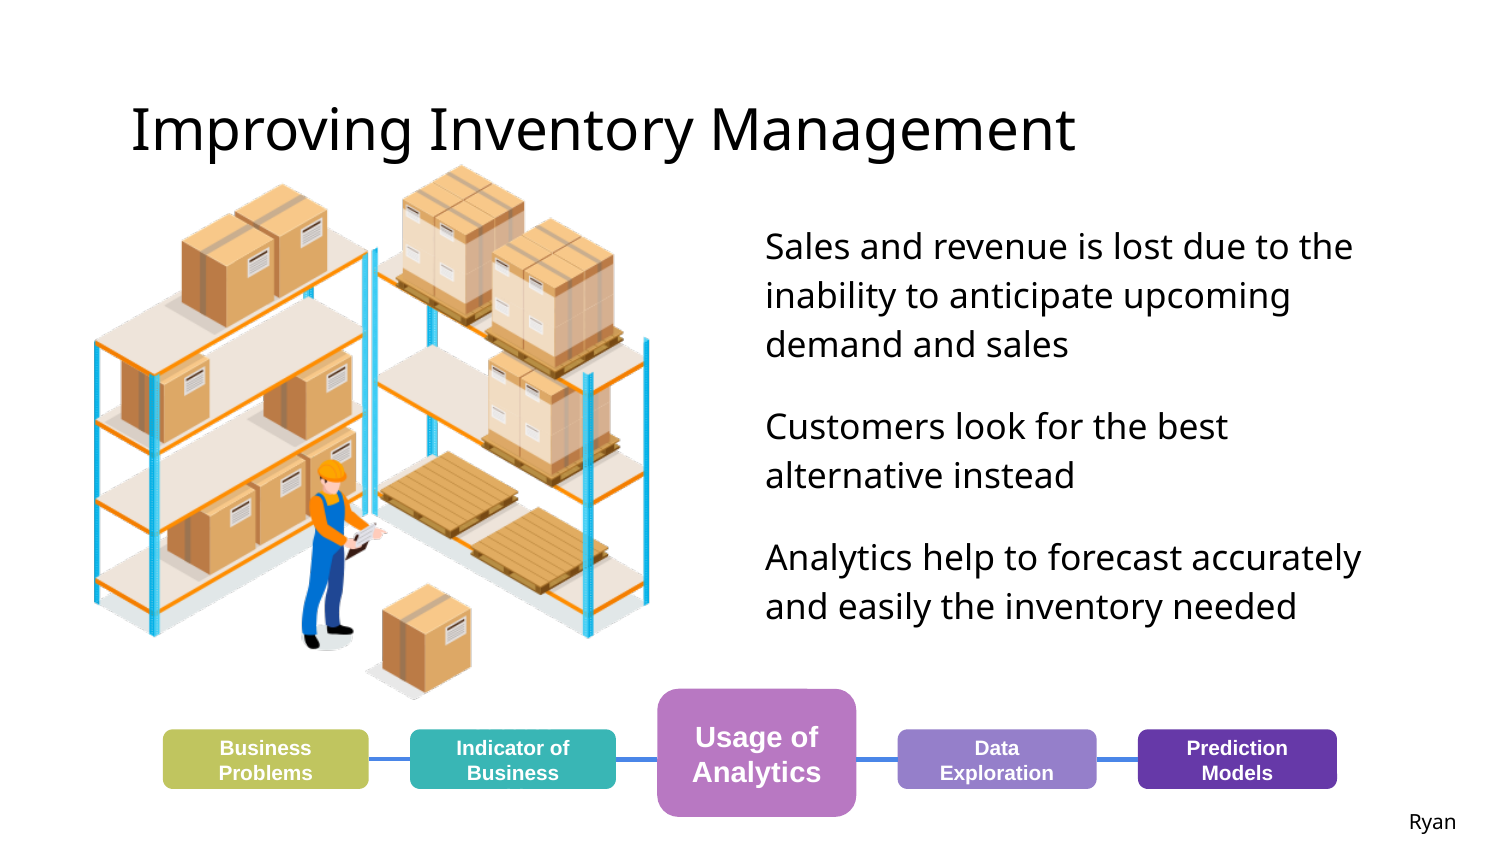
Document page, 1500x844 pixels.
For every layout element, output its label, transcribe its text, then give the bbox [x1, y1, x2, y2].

text_box Usage of Analytics [657, 688, 857, 817]
text_box Success Indicator of Business Problem [410, 729, 616, 789]
text_box Data Exploration [897, 729, 1097, 789]
title Improving Inventory Management [116, 88, 1384, 167]
text_box Ryan [1393, 796, 1500, 844]
text_box Prediction Models [1137, 729, 1338, 789]
list Sales and revenue is lost due to the inability to anticipate upcoming demand and sales Customers look for the best alternative instead Analytics help to forecast accurately and easily the inventory needed [750, 138, 1384, 706]
text_box Business Problems [162, 729, 369, 789]
picture [74, 159, 673, 713]
